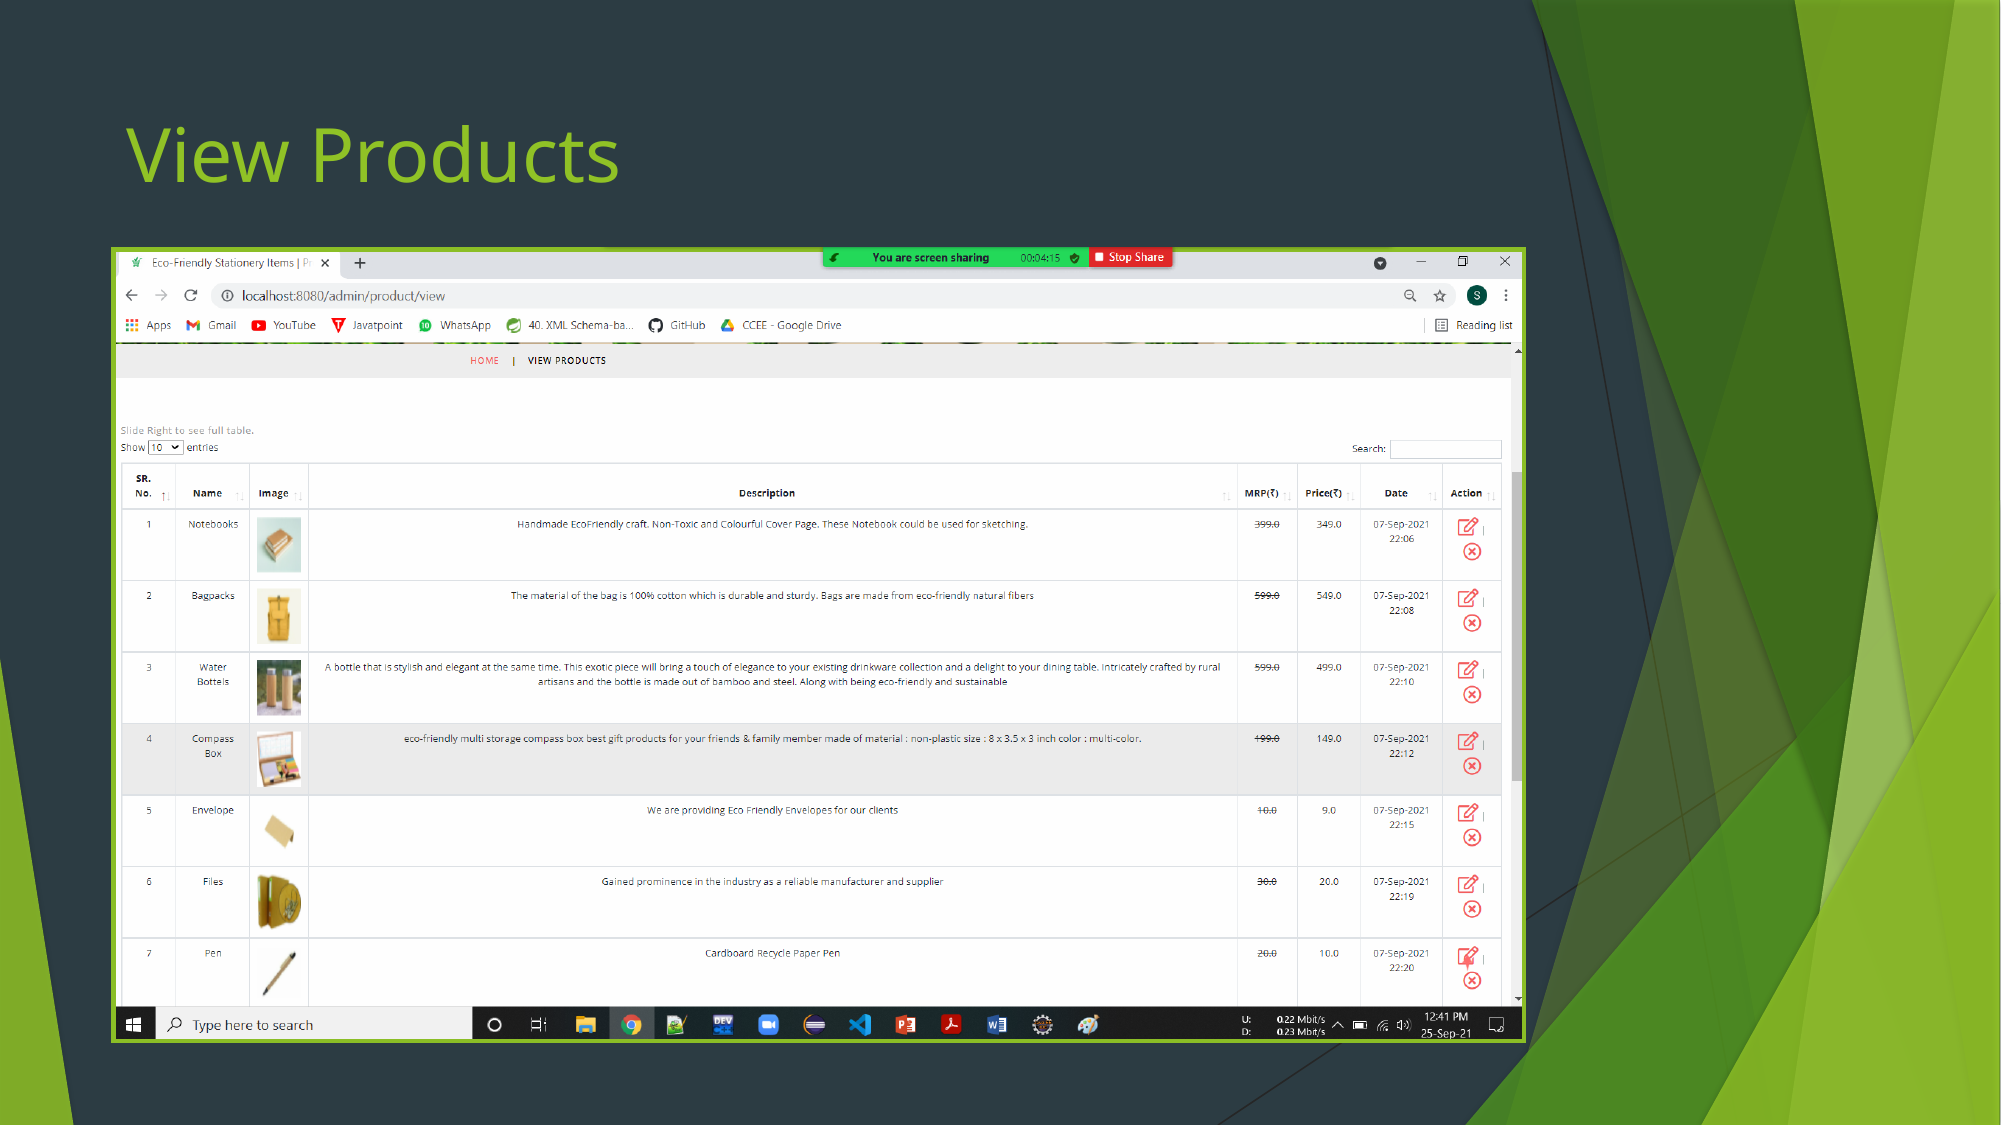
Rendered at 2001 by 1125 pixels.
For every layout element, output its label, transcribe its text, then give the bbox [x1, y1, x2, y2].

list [110, 246, 1526, 1044]
title View Products [111, 99, 1522, 246]
